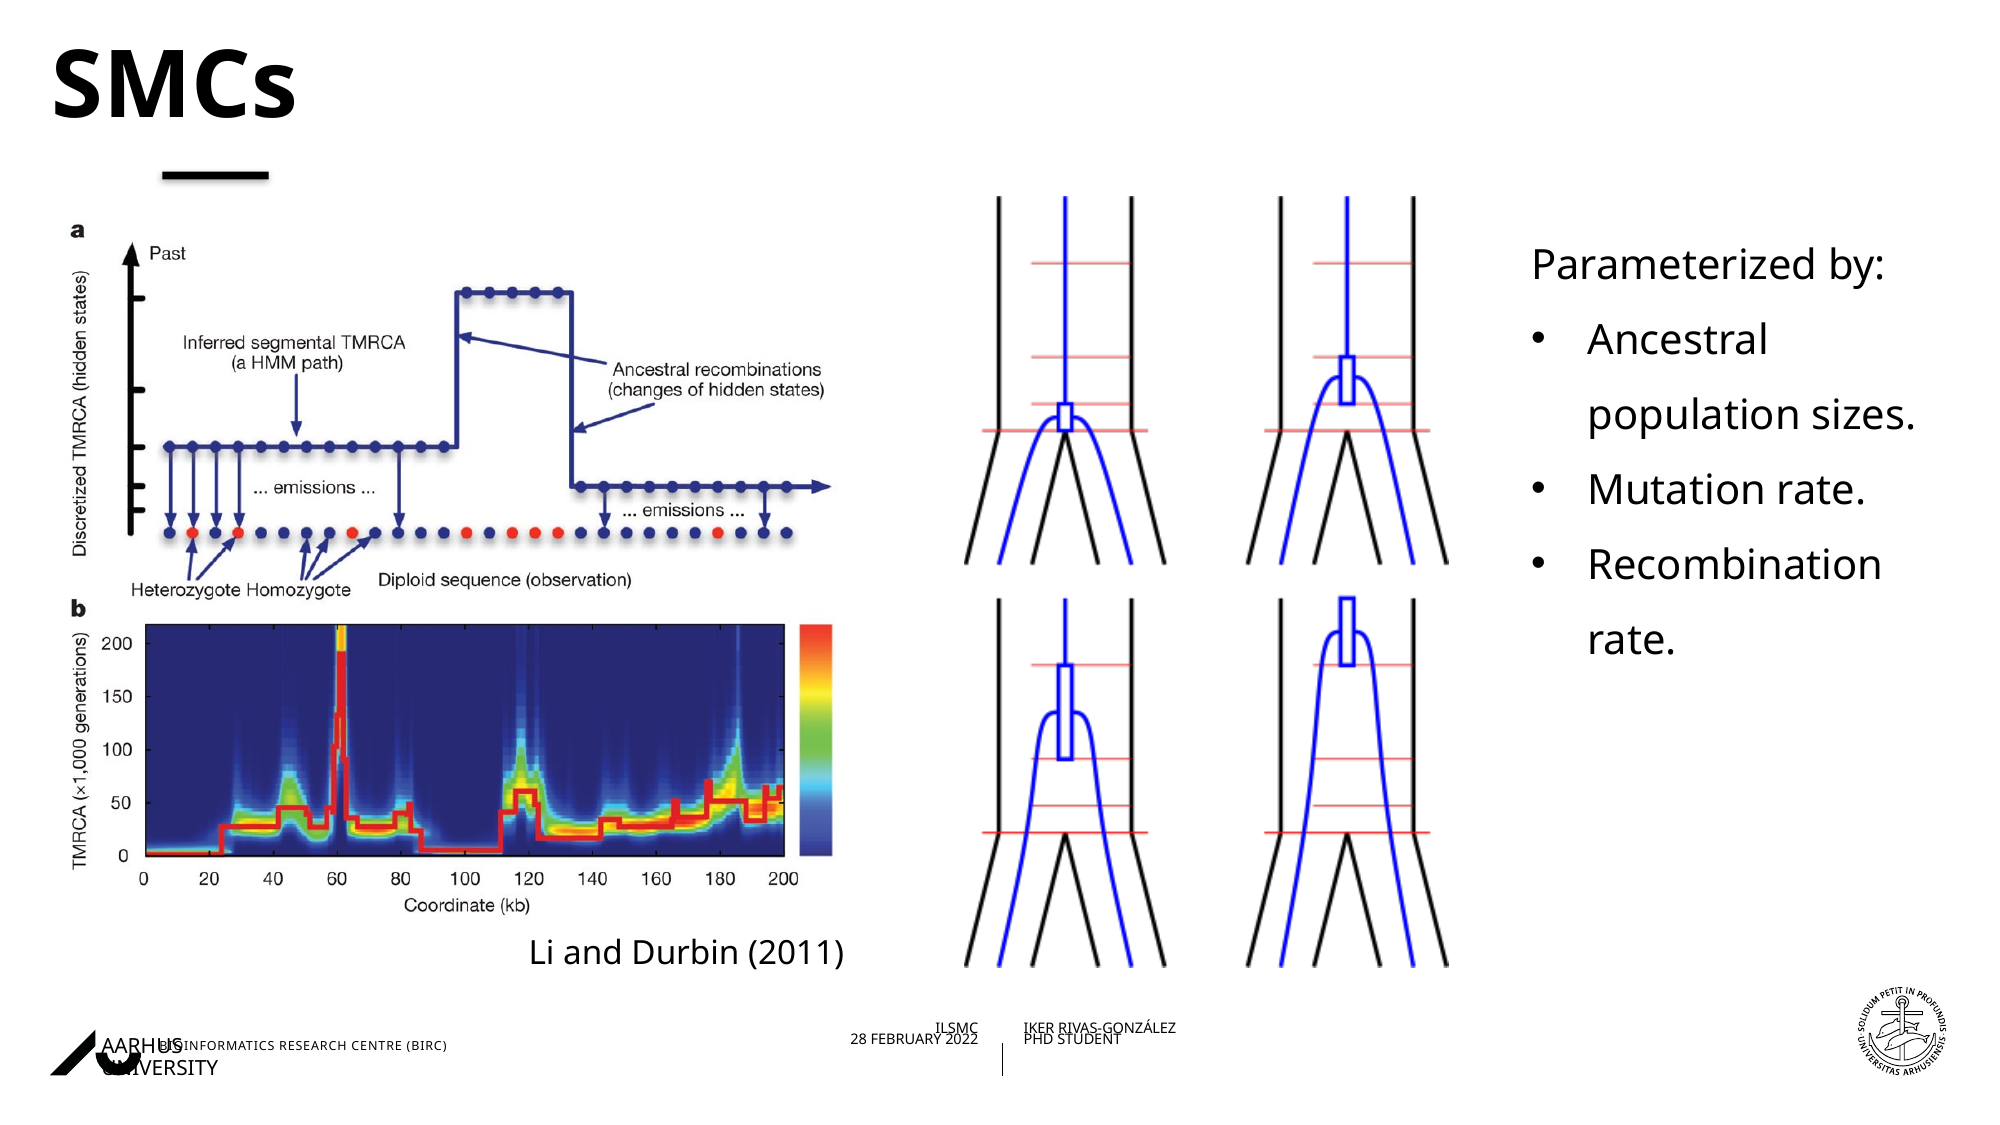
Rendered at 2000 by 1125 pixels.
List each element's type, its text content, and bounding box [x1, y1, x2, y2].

title SMCs [51, 37, 1948, 162]
text_box Parameterized by: Ancestral population sizes. Mutation rate. Recombination rate. [1531, 212, 1981, 663]
picture [64, 205, 839, 927]
text_box Li and Durbin (2011) [528, 934, 845, 972]
picture [964, 195, 1449, 968]
